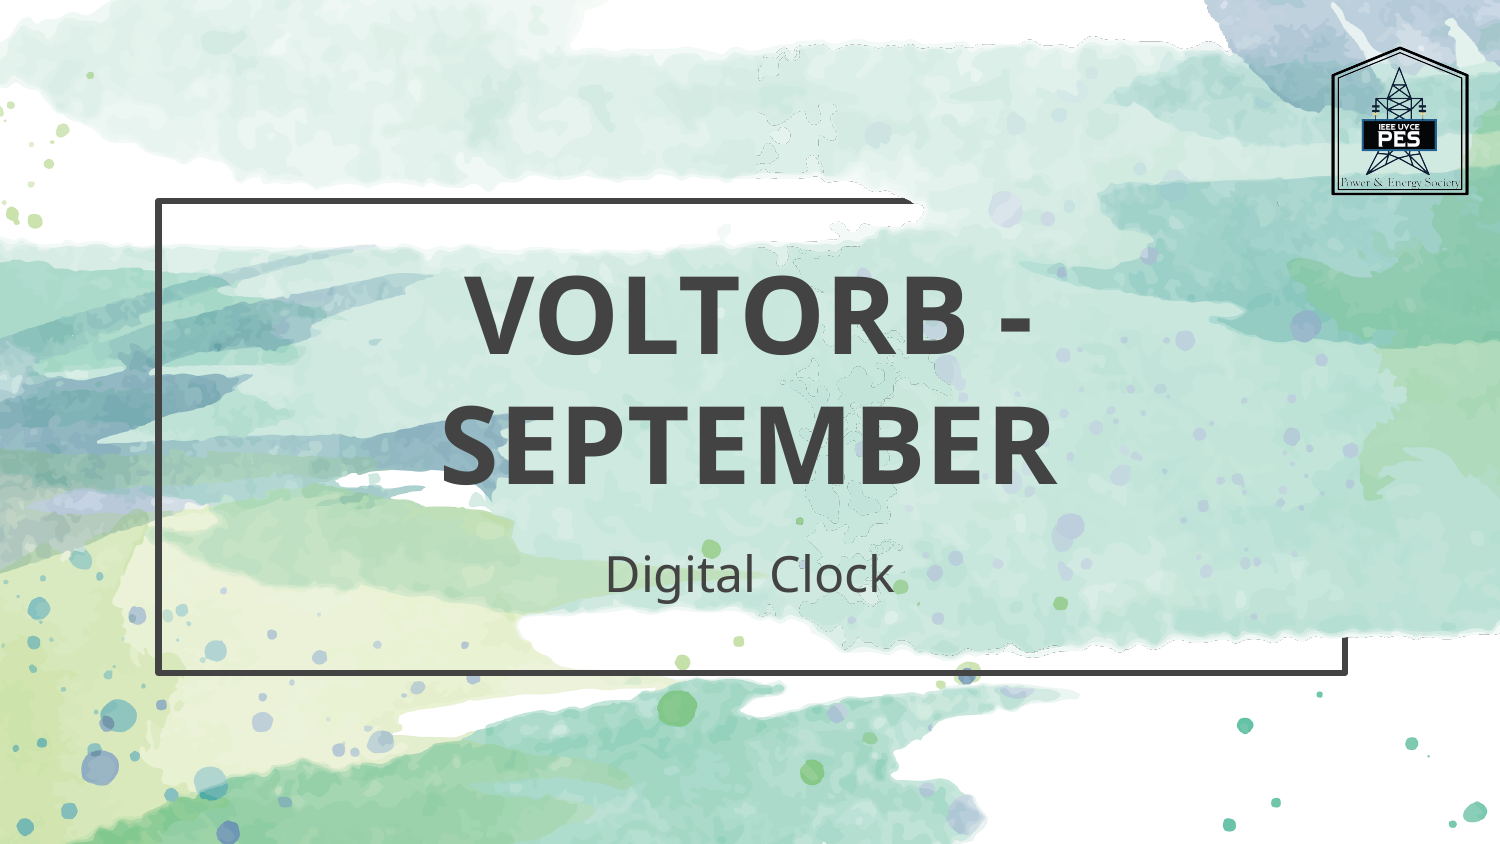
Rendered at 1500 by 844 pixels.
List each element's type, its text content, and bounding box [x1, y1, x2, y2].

subtitle Digital Clock [51, 527, 751, 611]
text_box [158, 611, 751, 673]
title VOLTORB - SEPTEMBER [215, 184, 751, 522]
text_box [158, 200, 751, 527]
picture [0, 0, 1500, 844]
